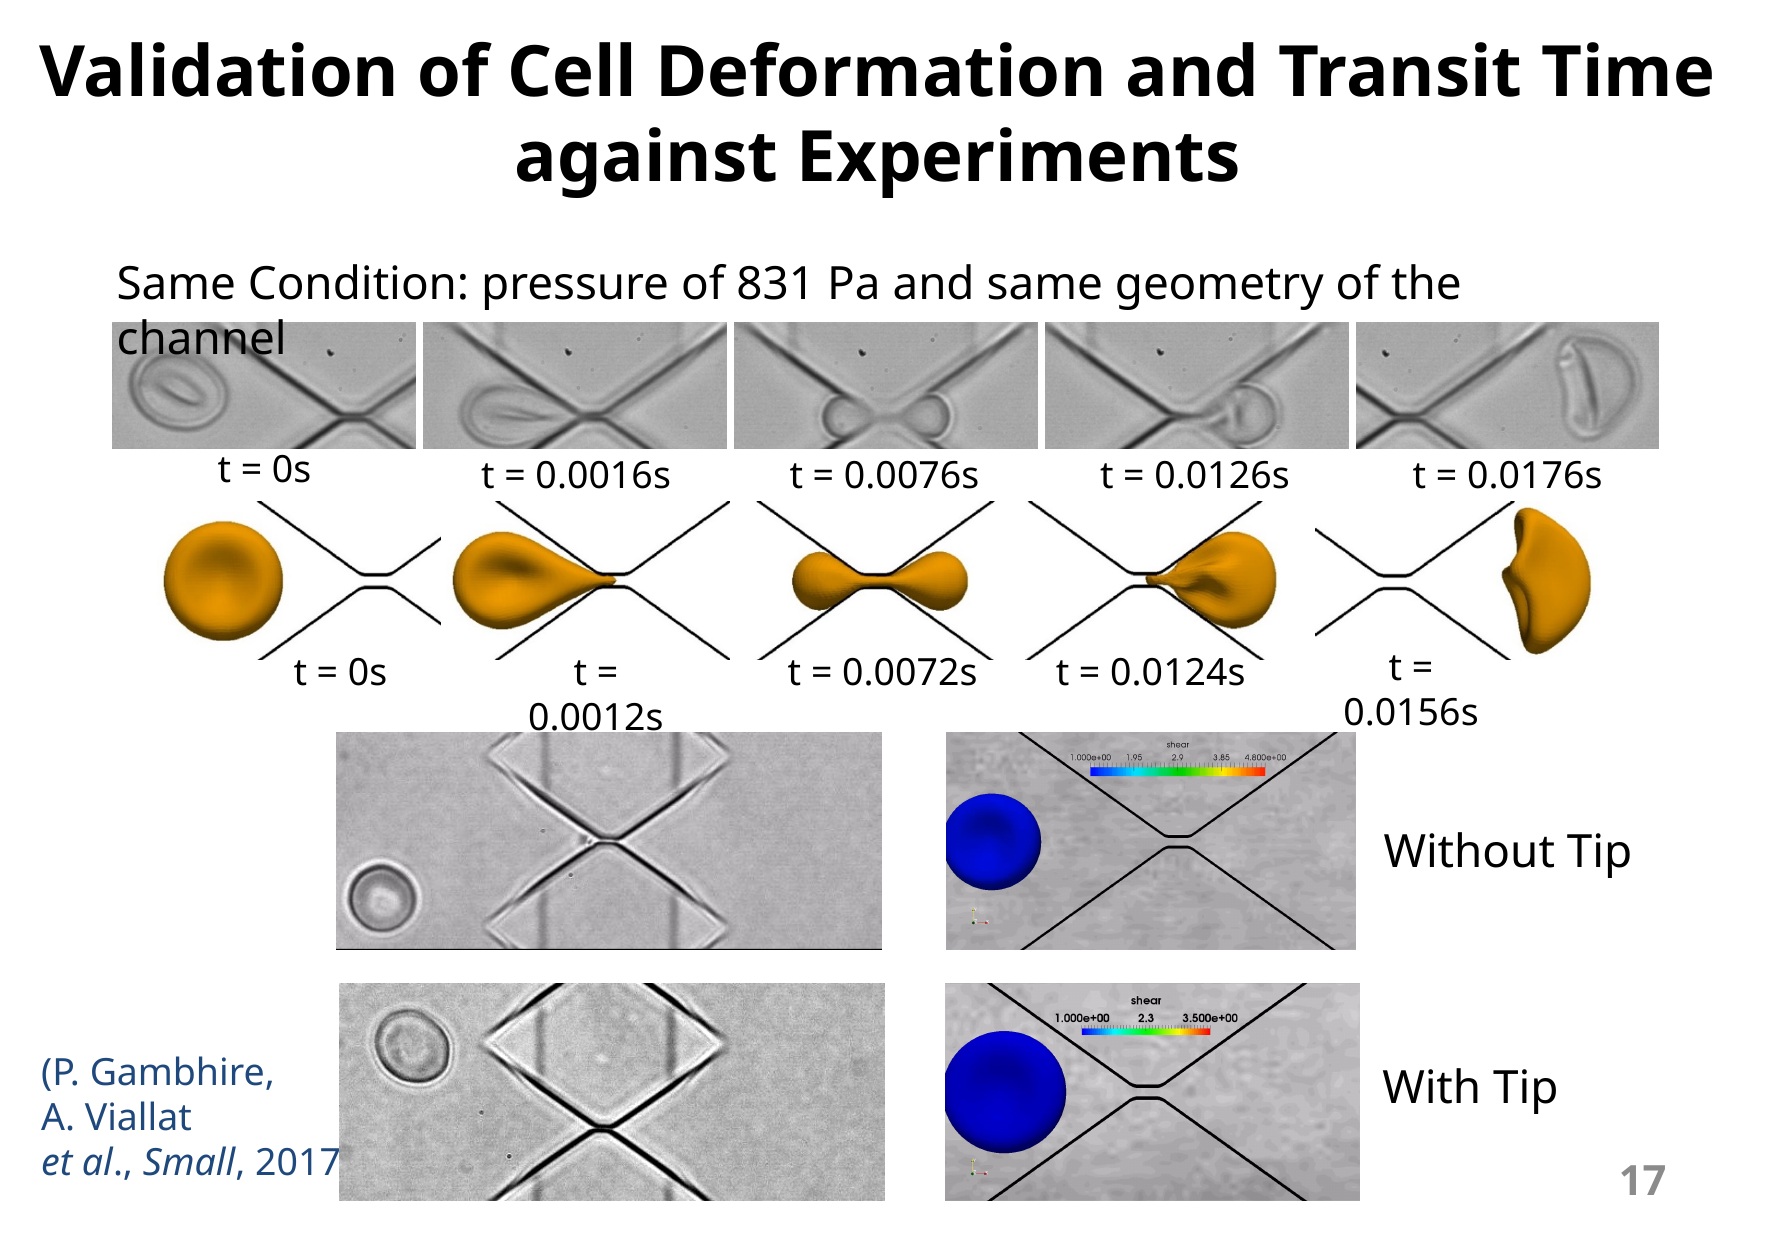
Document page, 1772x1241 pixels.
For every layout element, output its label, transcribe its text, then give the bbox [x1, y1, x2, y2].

text_box With Tip [1367, 1049, 1586, 1120]
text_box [157, 501, 1599, 700]
title Validation of Cell Deformation and Transit Time against Experiments [6, 6, 1749, 214]
text_box (P. Gambhire, A. Viallat et al., Small, 2017) [26, 1040, 333, 1191]
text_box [944, 982, 1361, 1202]
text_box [335, 731, 1357, 951]
text_box Same Condition: pressure of 831 Pa and same geometry of the channel [101, 246, 1630, 372]
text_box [112, 322, 1660, 503]
slide_number 17 [1269, 1149, 1684, 1216]
text_box Without Tip [1368, 814, 1672, 885]
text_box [338, 982, 886, 1202]
